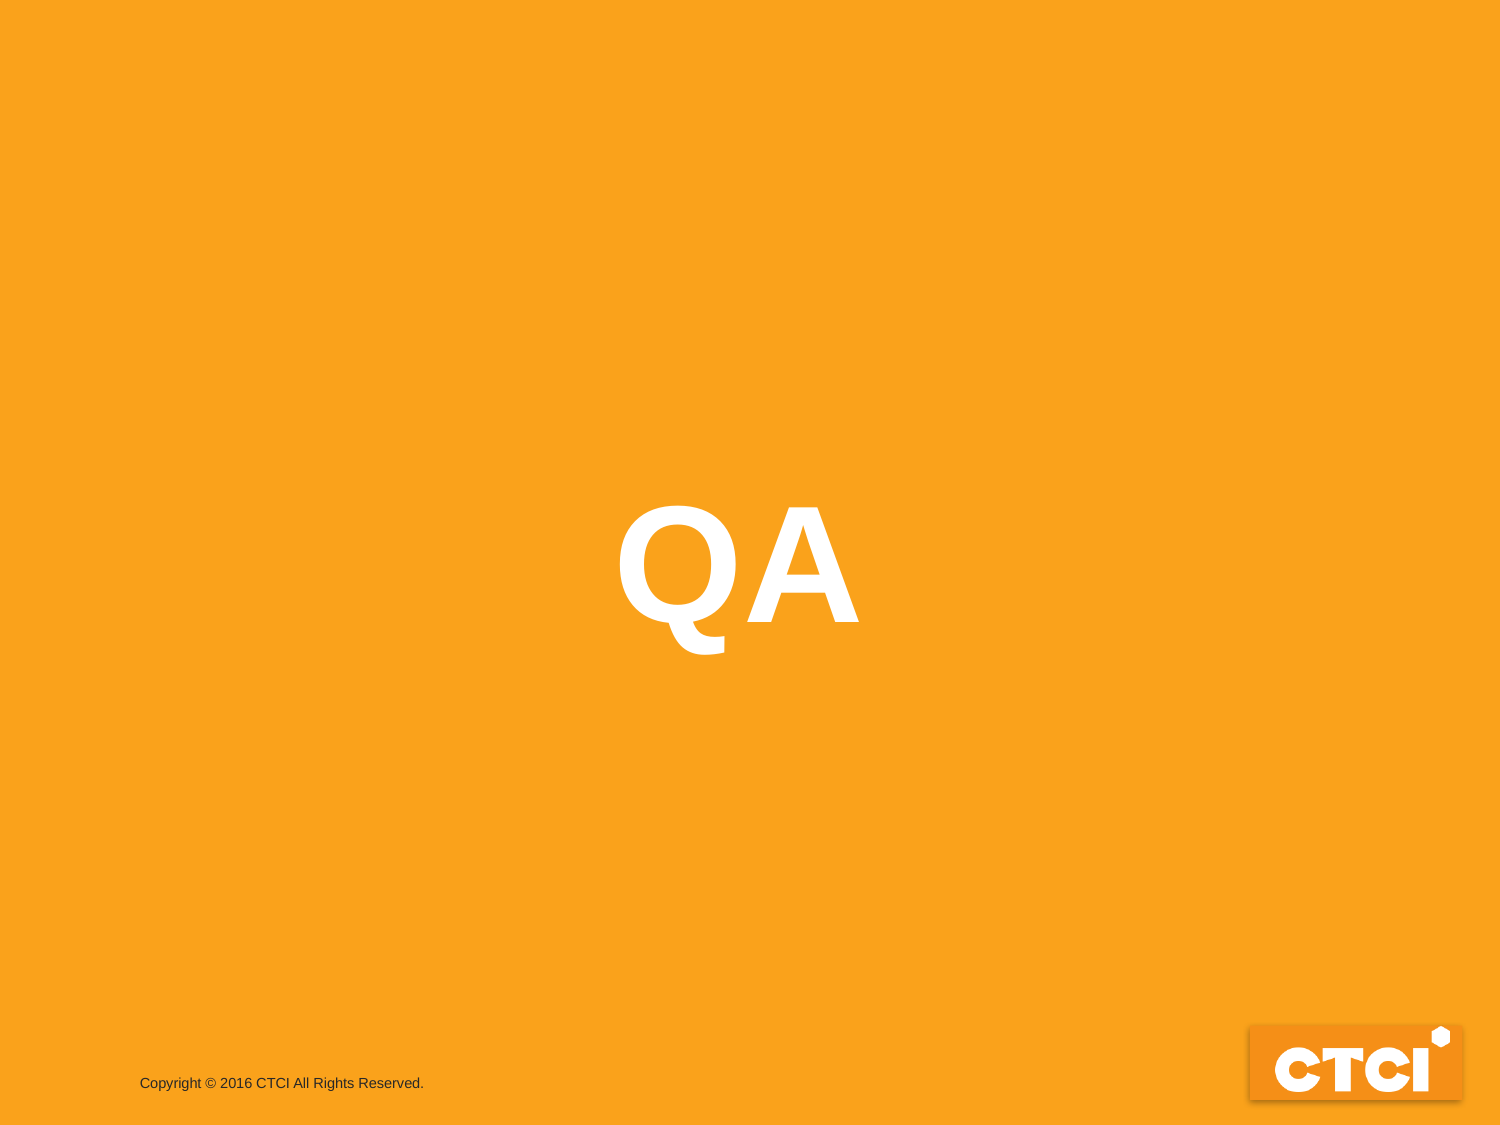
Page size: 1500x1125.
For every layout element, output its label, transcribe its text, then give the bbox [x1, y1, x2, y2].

picture [1275, 1024, 1450, 1092]
list QA [598, 428, 889, 672]
